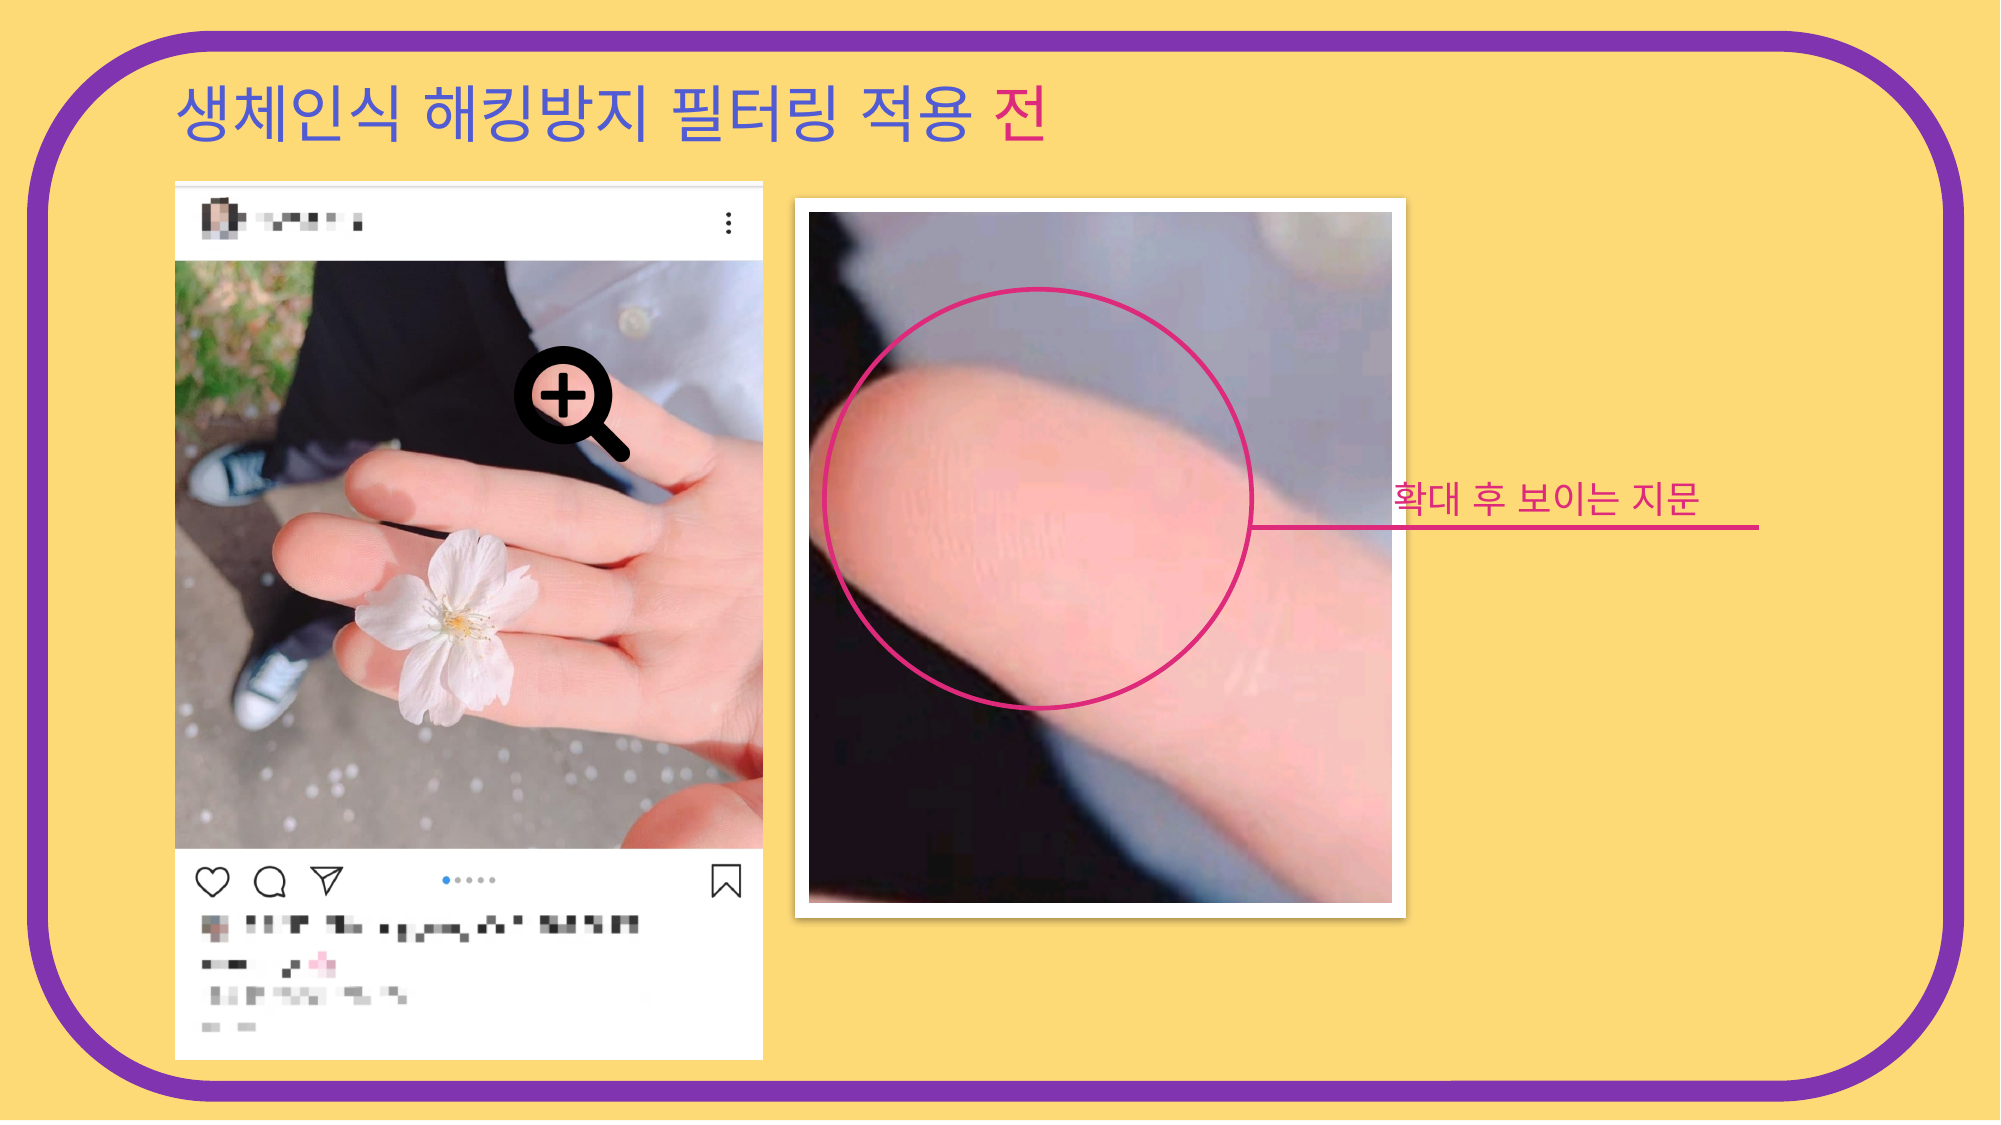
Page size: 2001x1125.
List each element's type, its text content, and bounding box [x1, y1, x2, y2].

text_box [36, 40, 1955, 1093]
text_box [0, 0, 2000, 1121]
picture [809, 212, 1392, 904]
text_box [1392, 219, 1825, 353]
text_box 확대 후 보이는 지문 [1392, 468, 1894, 529]
picture [175, 181, 765, 1060]
text_box 생체인식 해킹방지 필터링 적용 전 [160, 67, 1228, 157]
